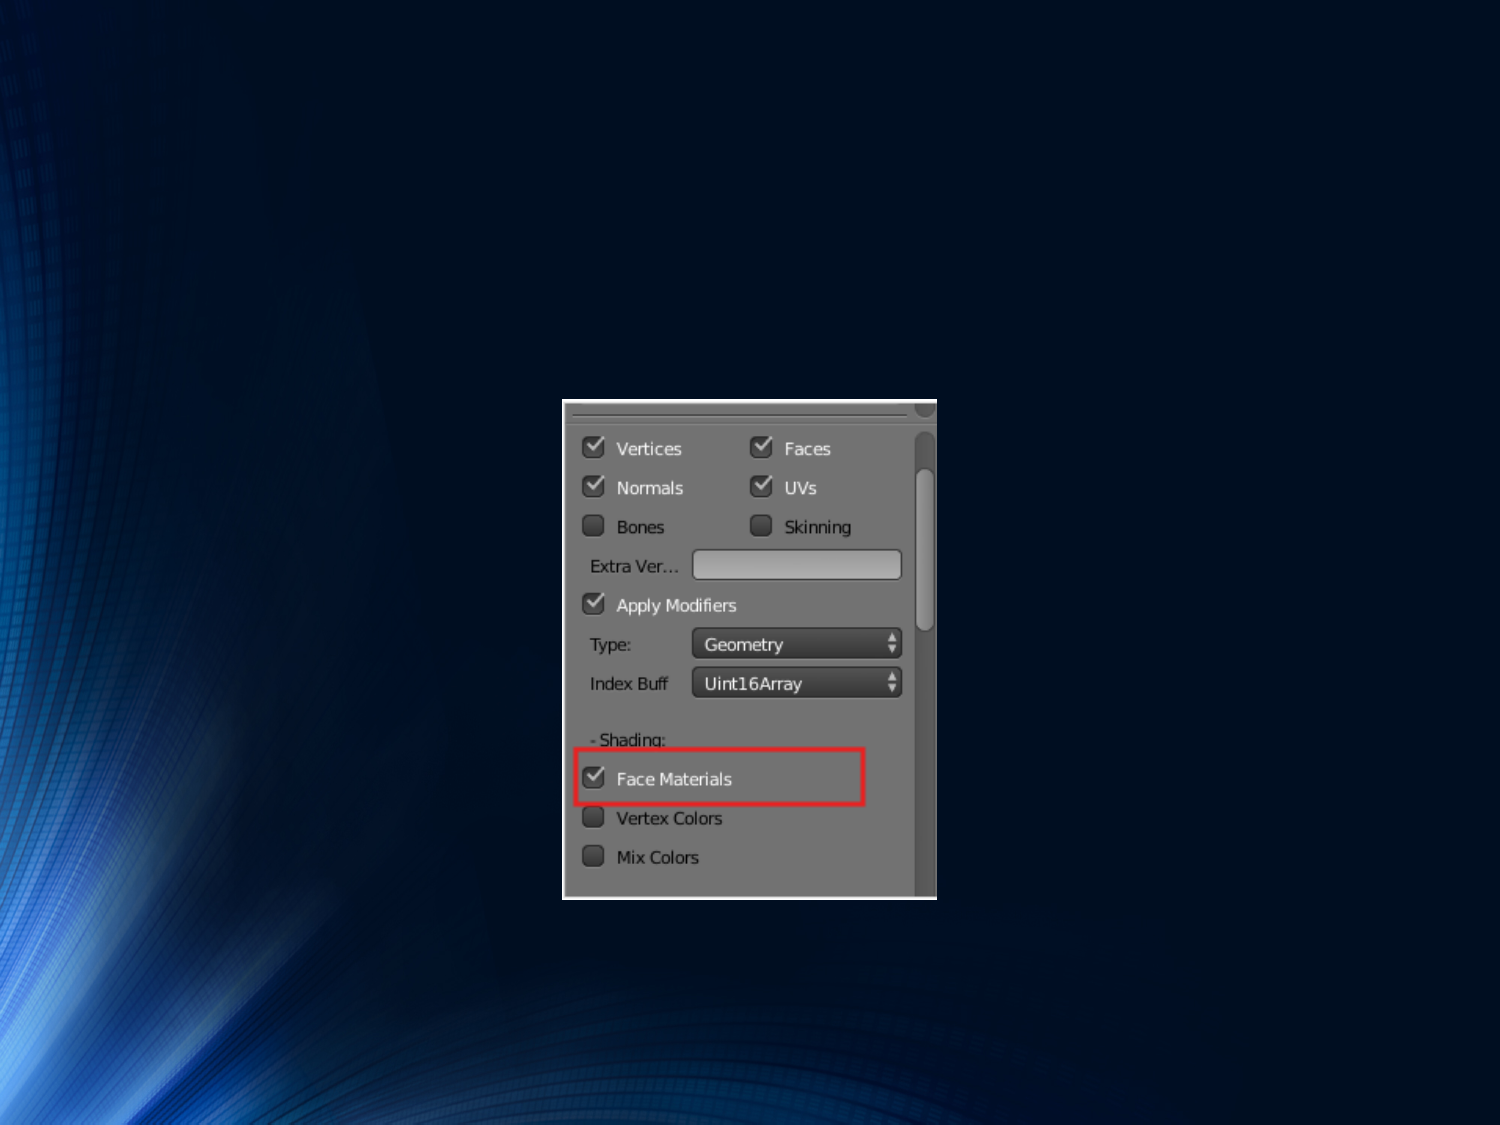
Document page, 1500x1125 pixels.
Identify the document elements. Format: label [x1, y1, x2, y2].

list [562, 399, 936, 900]
picture [0, 0, 1500, 1125]
